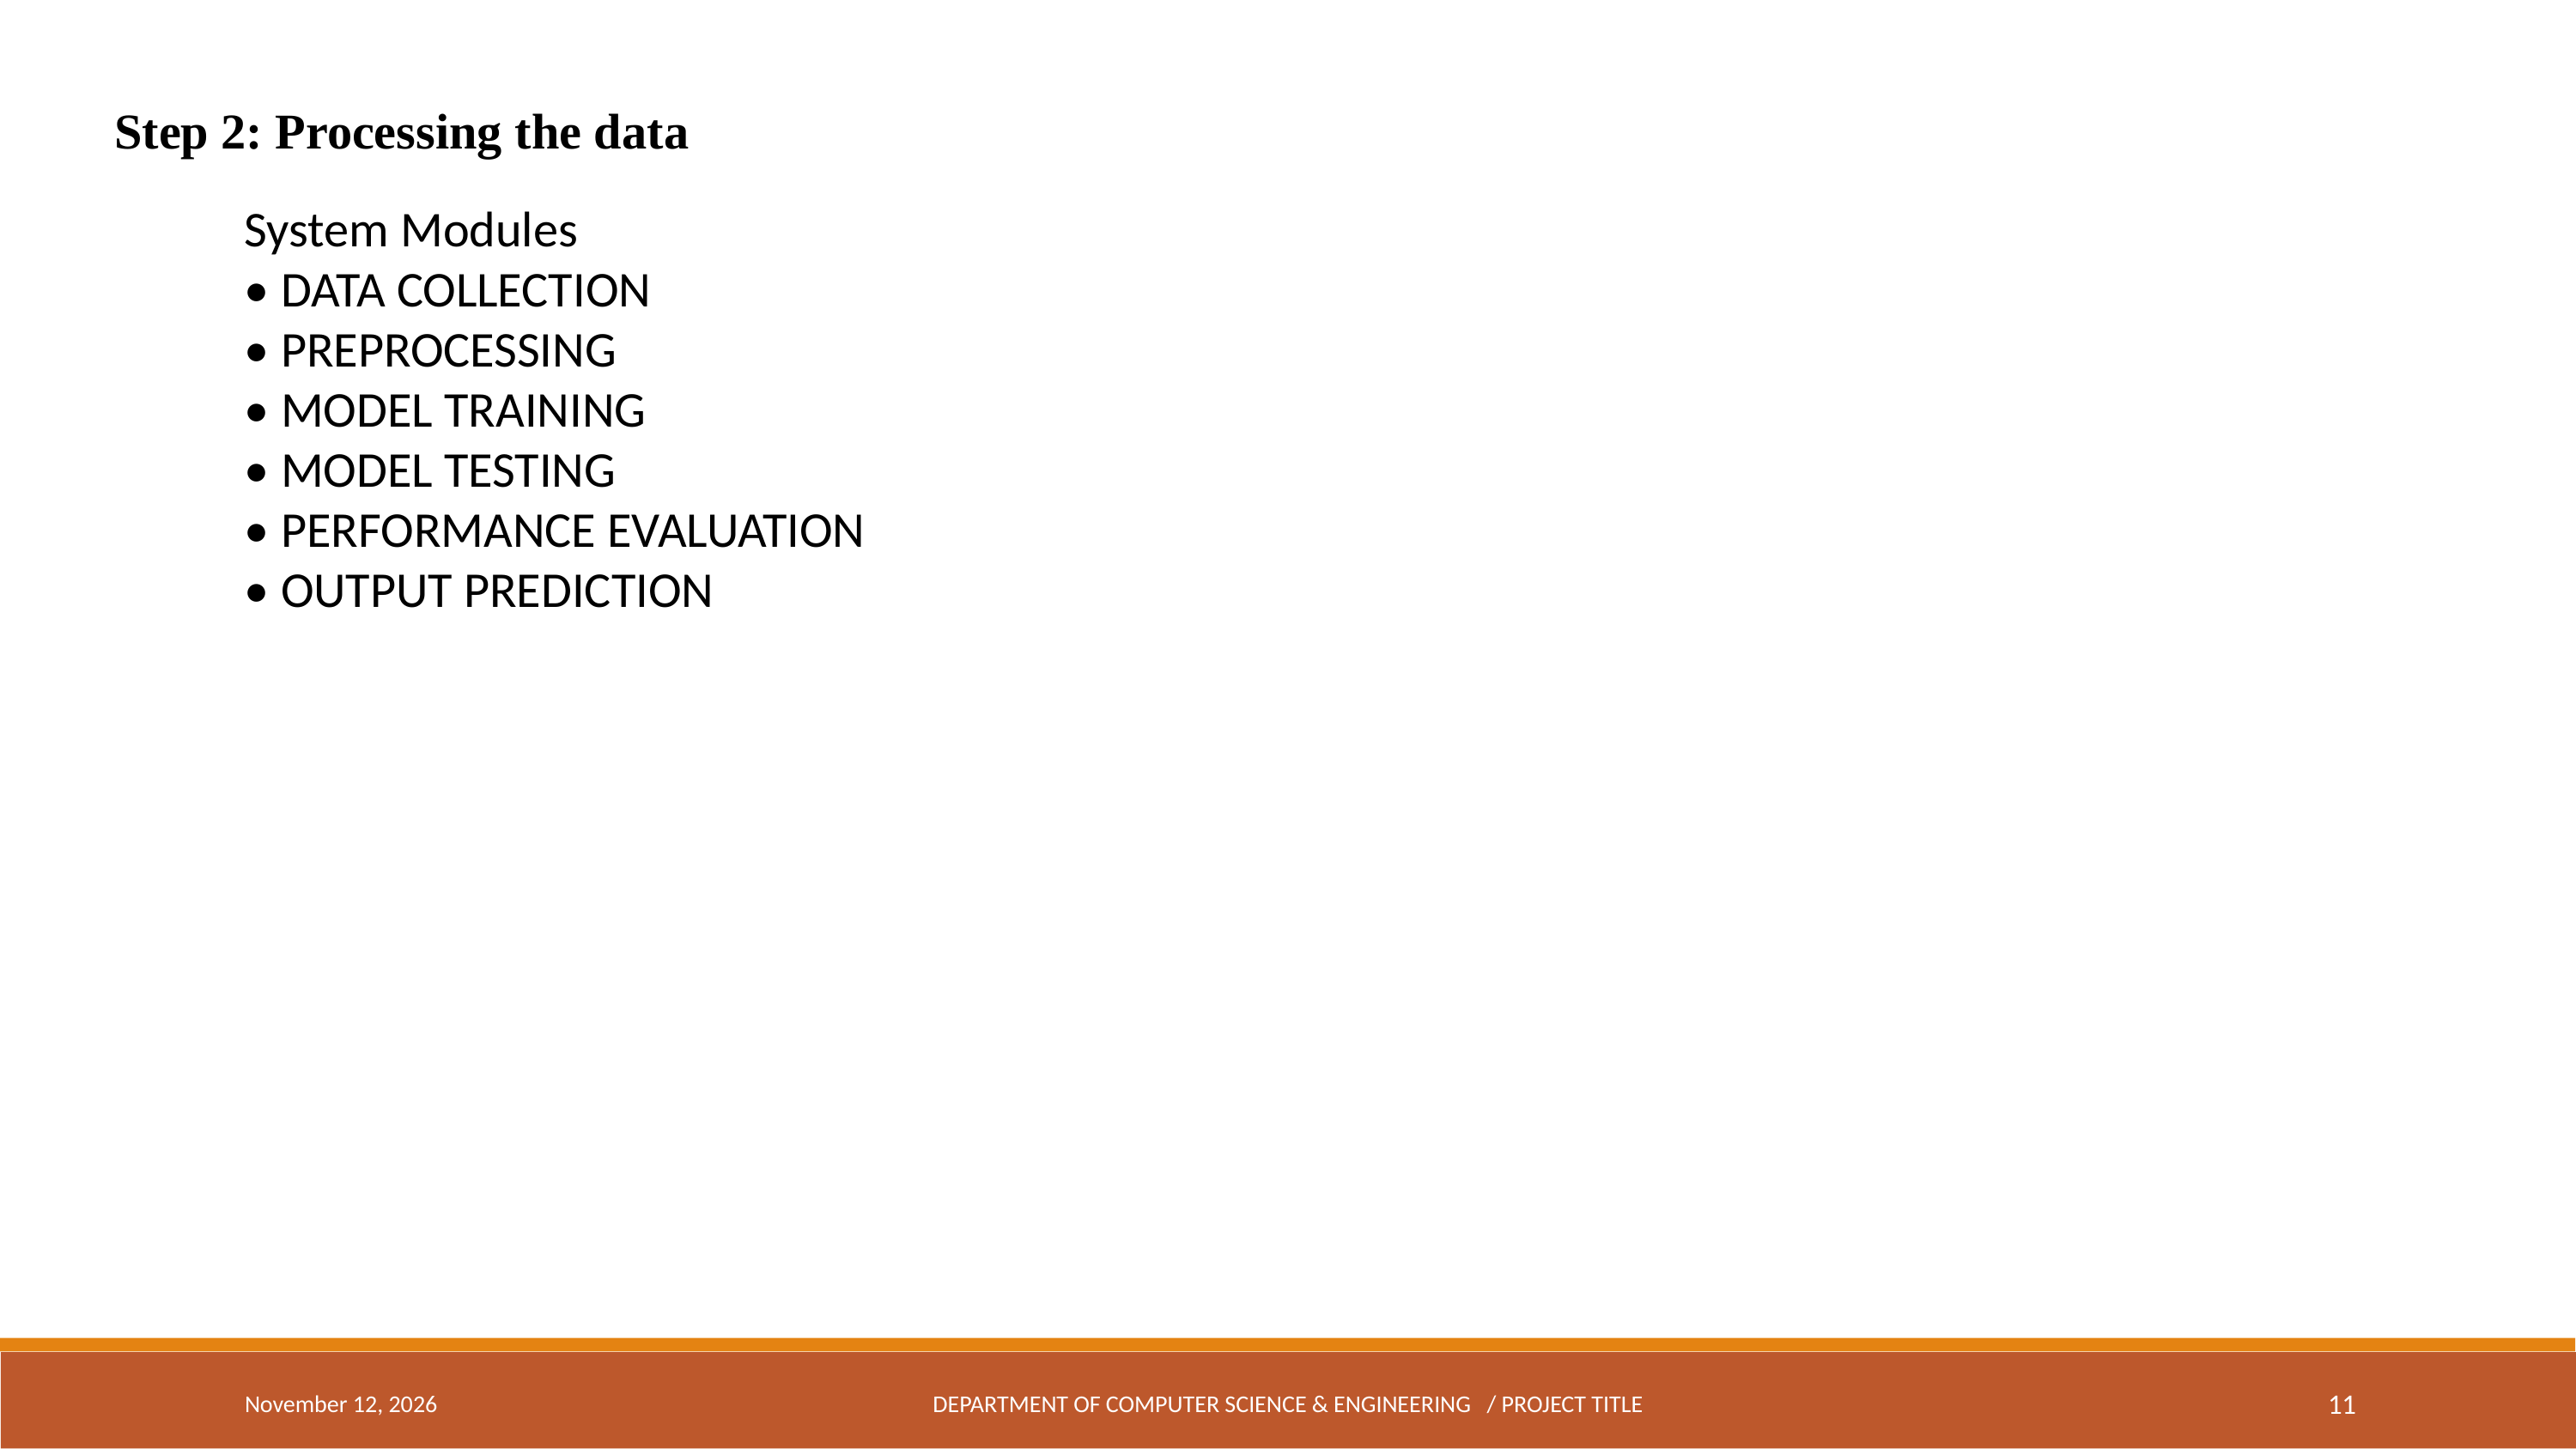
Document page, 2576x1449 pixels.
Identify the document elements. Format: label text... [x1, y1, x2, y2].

slide_number 11 [2092, 1364, 2369, 1442]
text_box Step 2: Processing the data [101, 92, 2445, 264]
text_box System Modules • DATA COLLECTION • PREPROCESSING • MODEL TRAINING • MODEL TESTING • PERFORMANCE EVALUATION • OUTPUT PREDICTION [232, 190, 1632, 931]
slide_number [232, 1364, 755, 1442]
footer DEPARTMENT OF COMPUTER SCIENCE & ENGINEERING / PROJECT TITLE [779, 1364, 1798, 1442]
